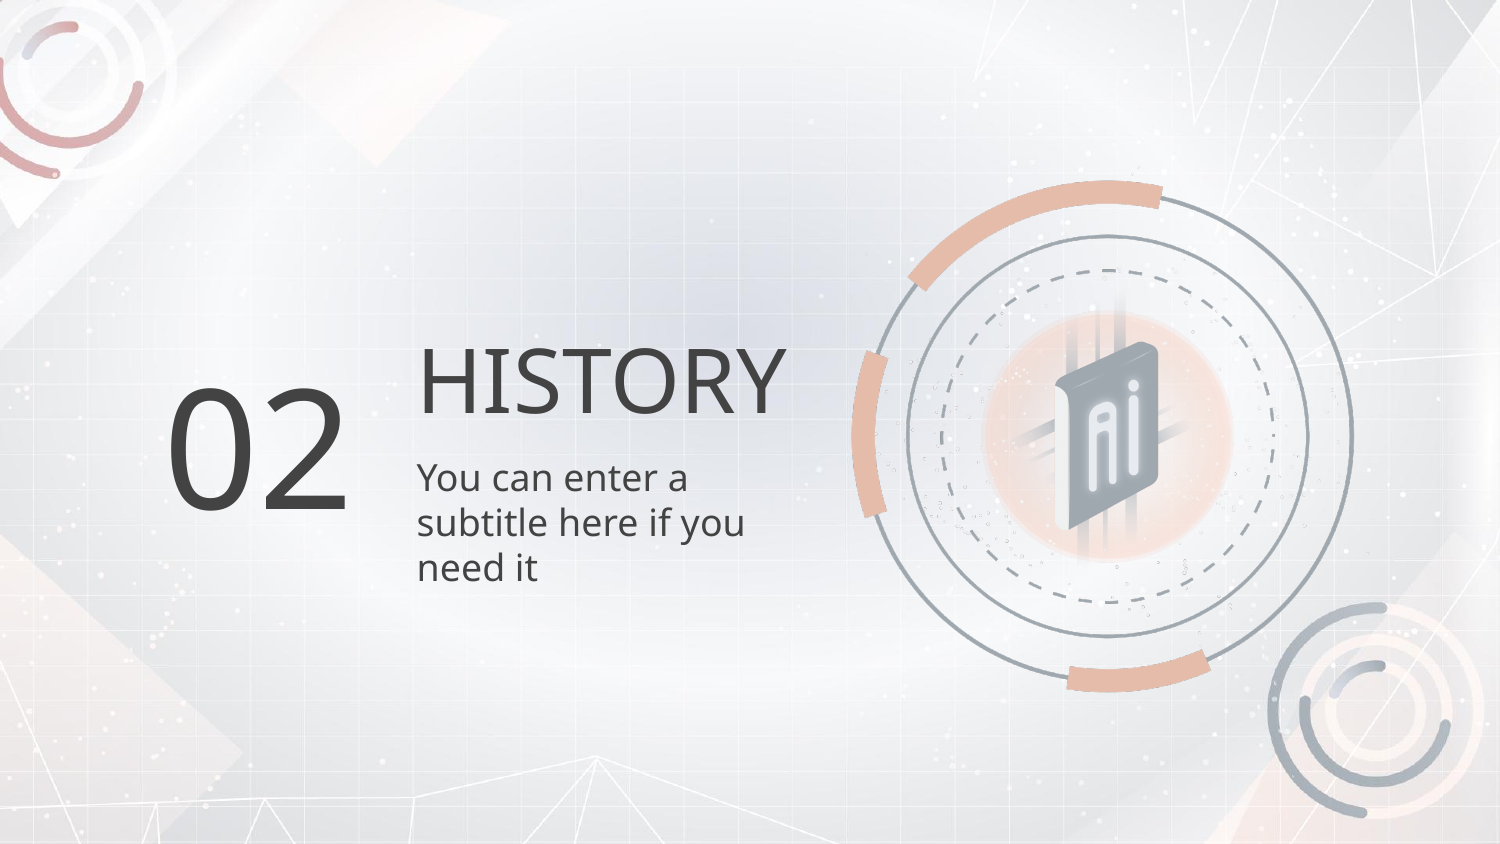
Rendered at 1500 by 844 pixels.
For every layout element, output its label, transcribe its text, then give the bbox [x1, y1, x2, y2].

title 02 [117, 328, 401, 550]
subtitle You can enter a subtitle here if you need it [401, 447, 804, 550]
picture [0, 0, 1500, 844]
title HISTORY [401, 312, 804, 447]
